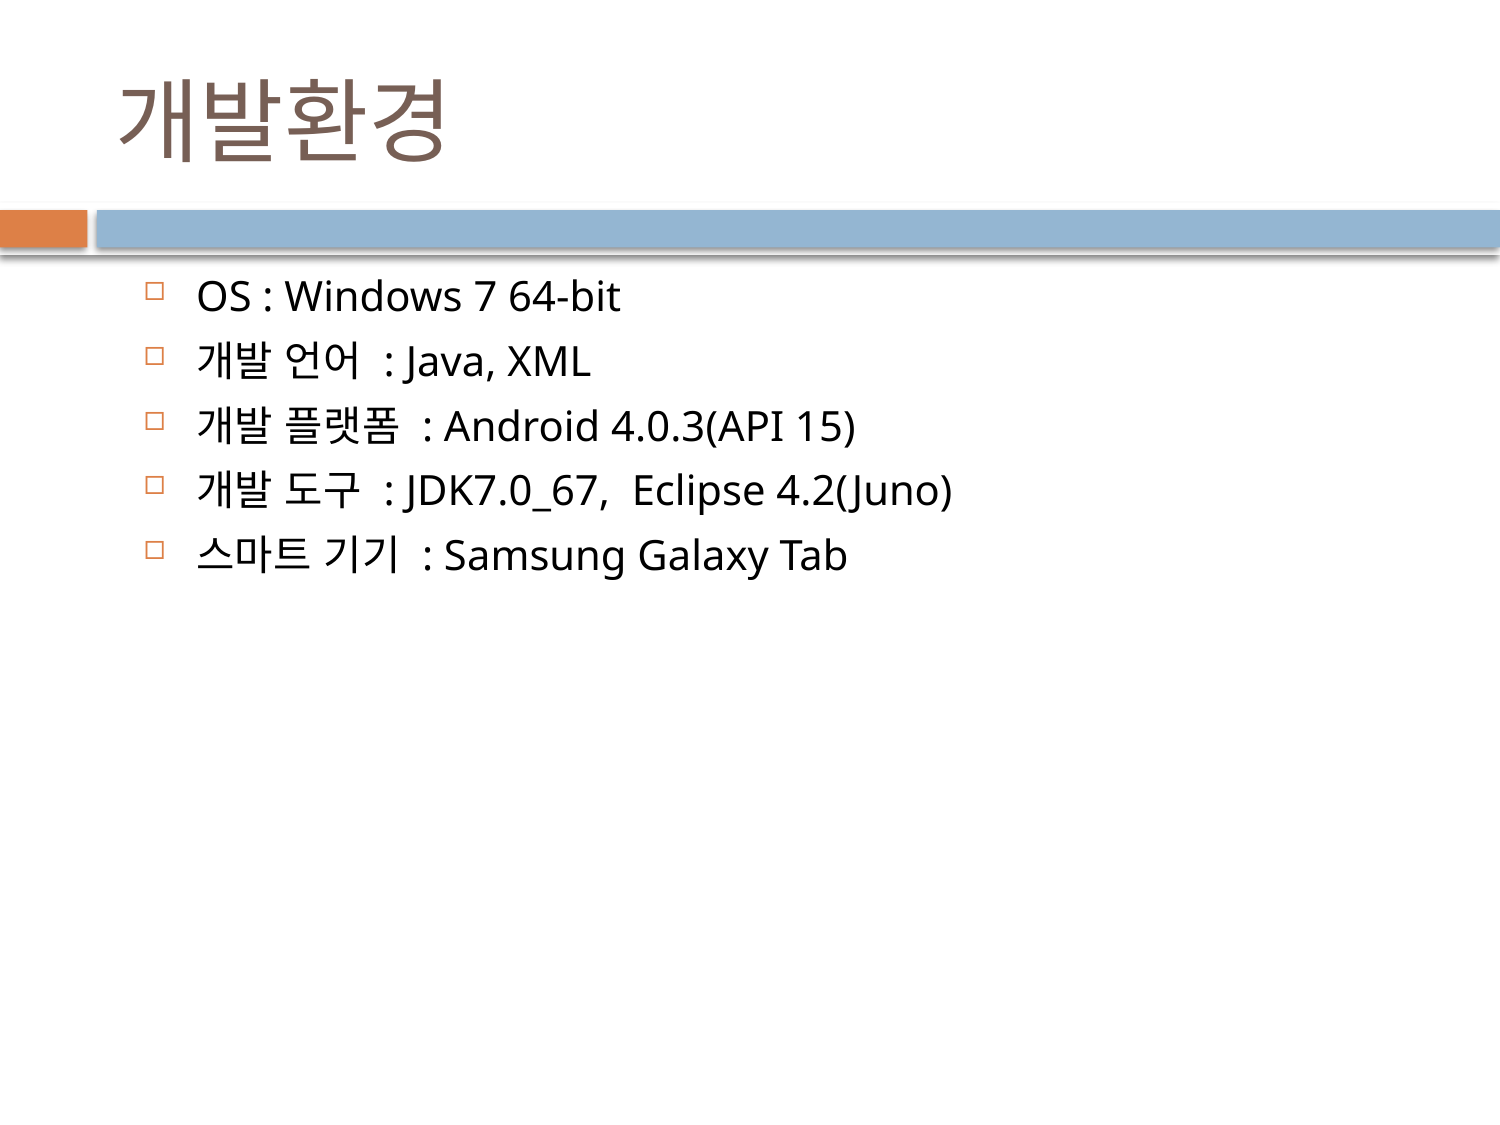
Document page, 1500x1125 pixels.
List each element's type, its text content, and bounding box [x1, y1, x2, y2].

title 개발환경 [100, 37, 1438, 200]
list OS : Windows 7 64-bit 개발 언어 : Java, XML 개발 플랫폼 : Android 4.0.3(API 15) 개발 도구 : JDK7.0_67, Eclipse 4.2(Juno) 스마트 기기 : Samsung Galaxy Tab [128, 262, 1407, 1005]
